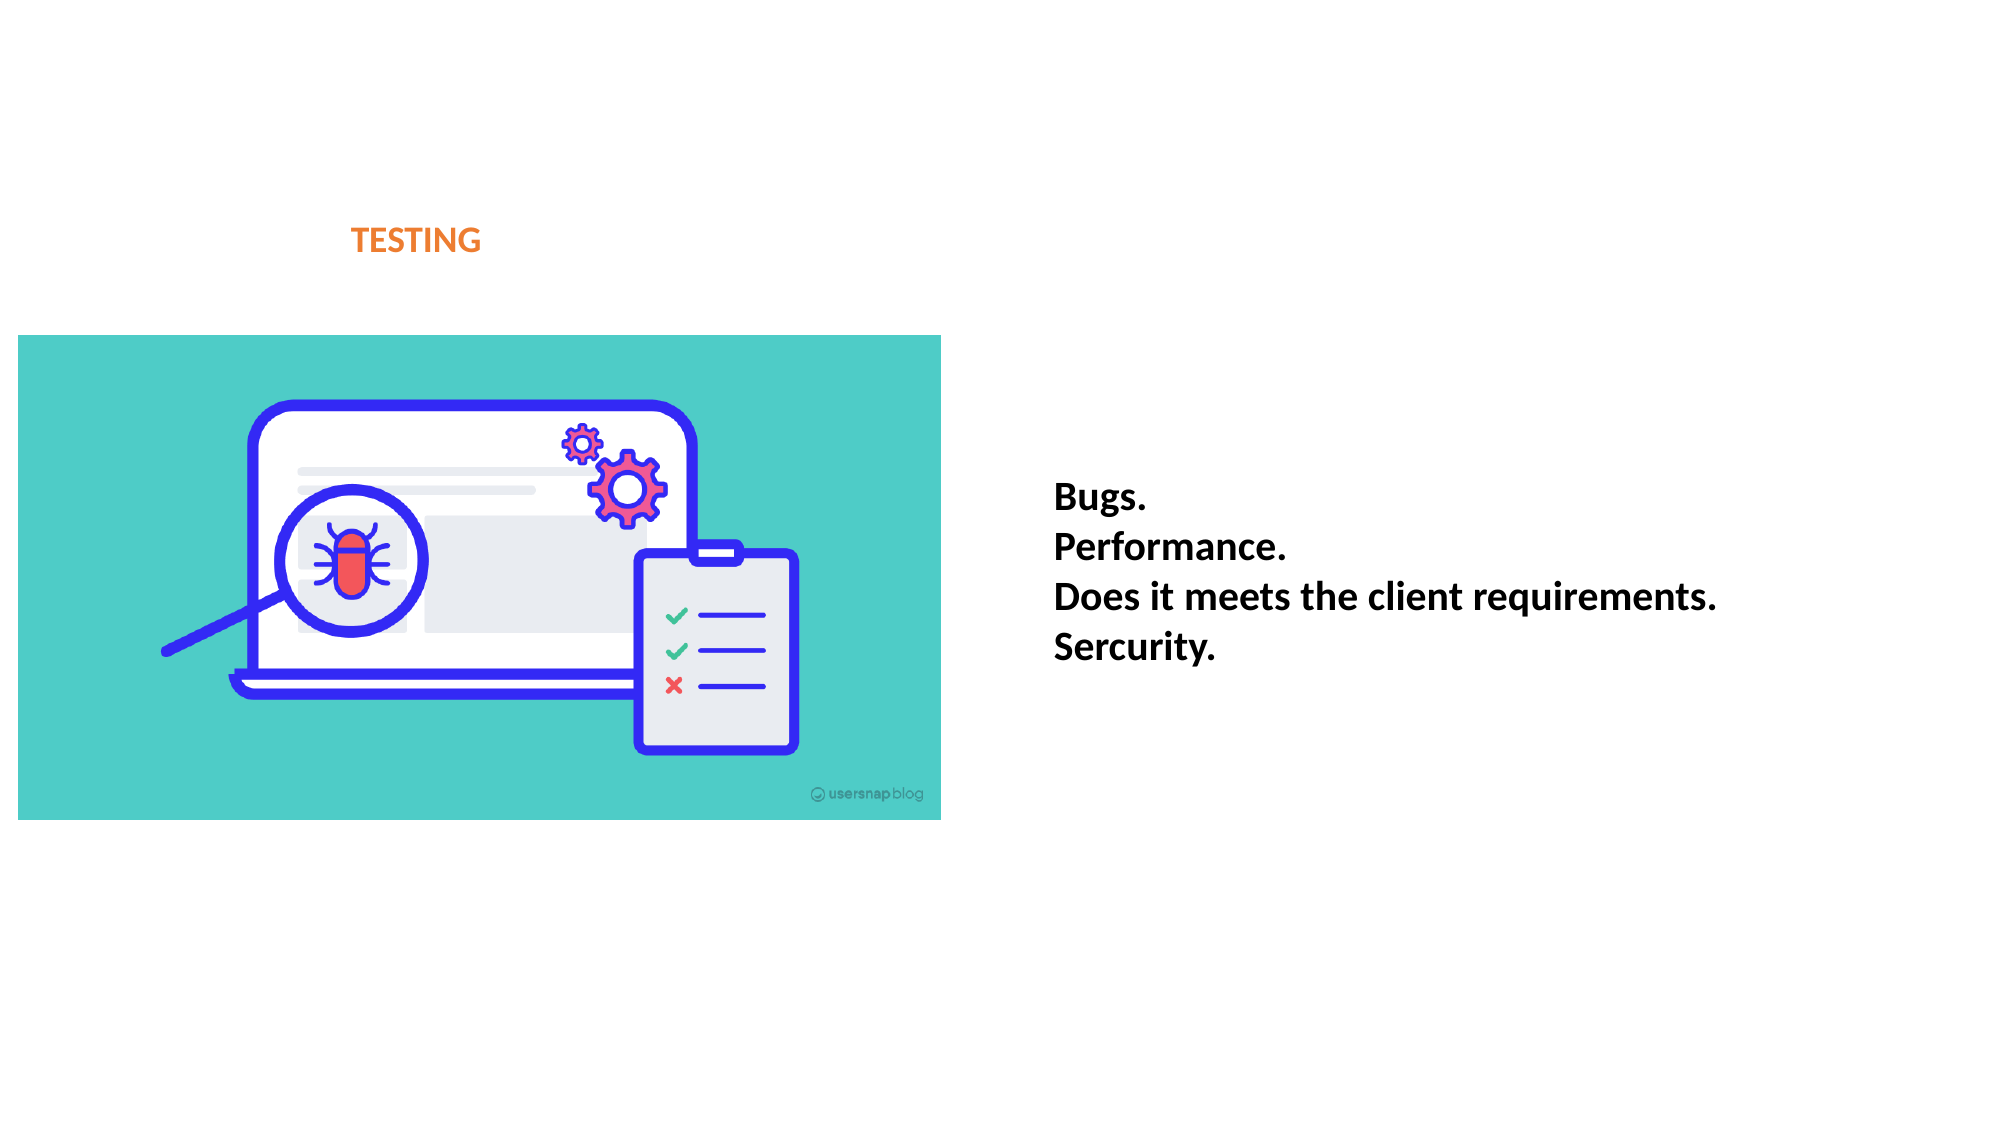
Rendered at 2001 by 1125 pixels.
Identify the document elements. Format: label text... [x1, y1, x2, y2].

text_box Bugs. Performance. Does it meets the client requirements. Sercurity. [1039, 461, 1909, 677]
text_box TESTING [336, 207, 790, 268]
picture [18, 335, 941, 820]
